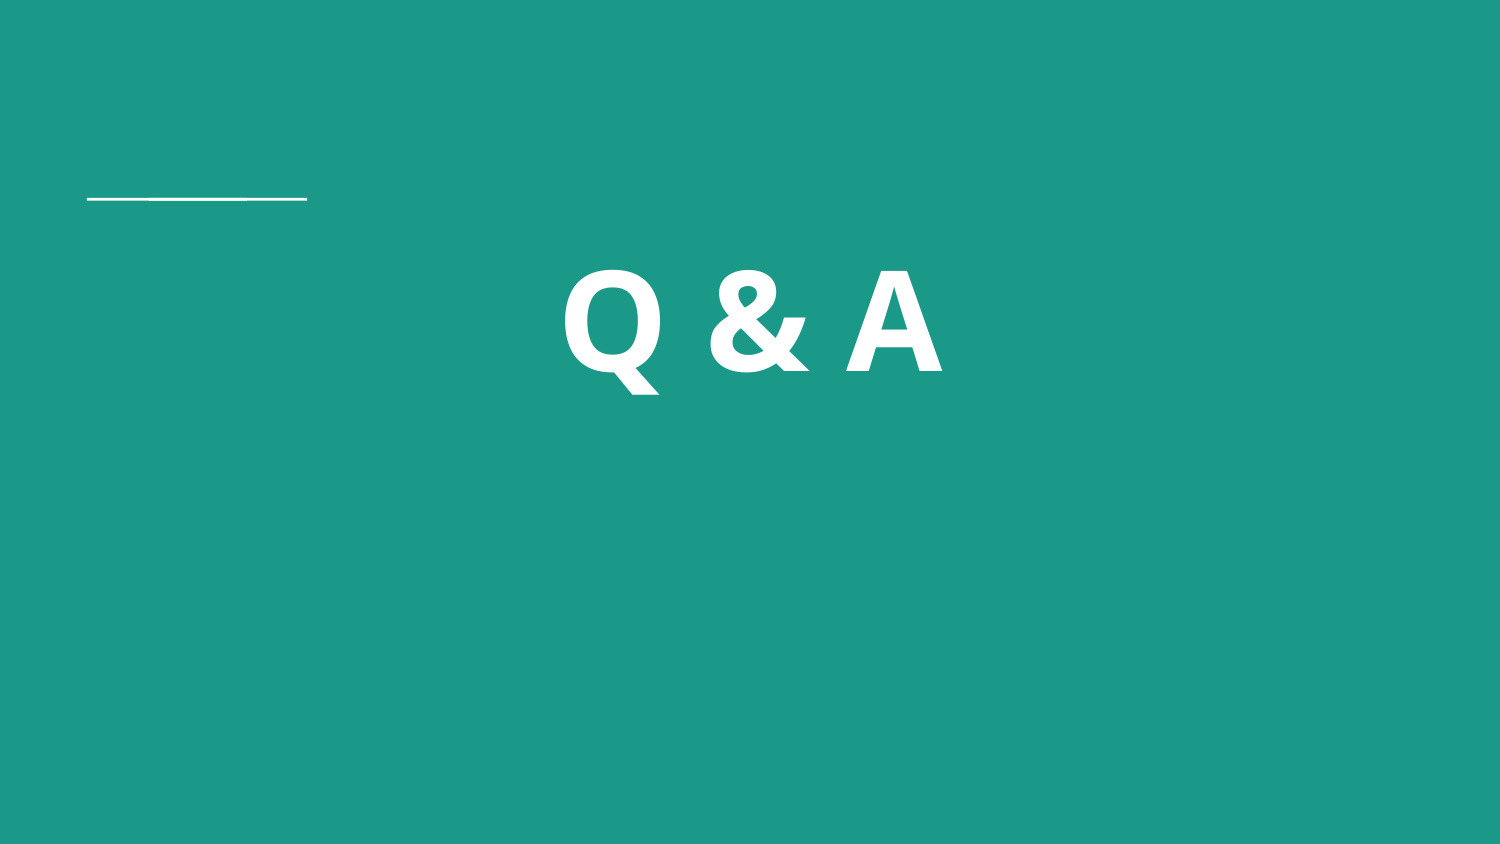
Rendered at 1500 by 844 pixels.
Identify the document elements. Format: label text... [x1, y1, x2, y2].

title Q & A [119, 216, 1381, 370]
